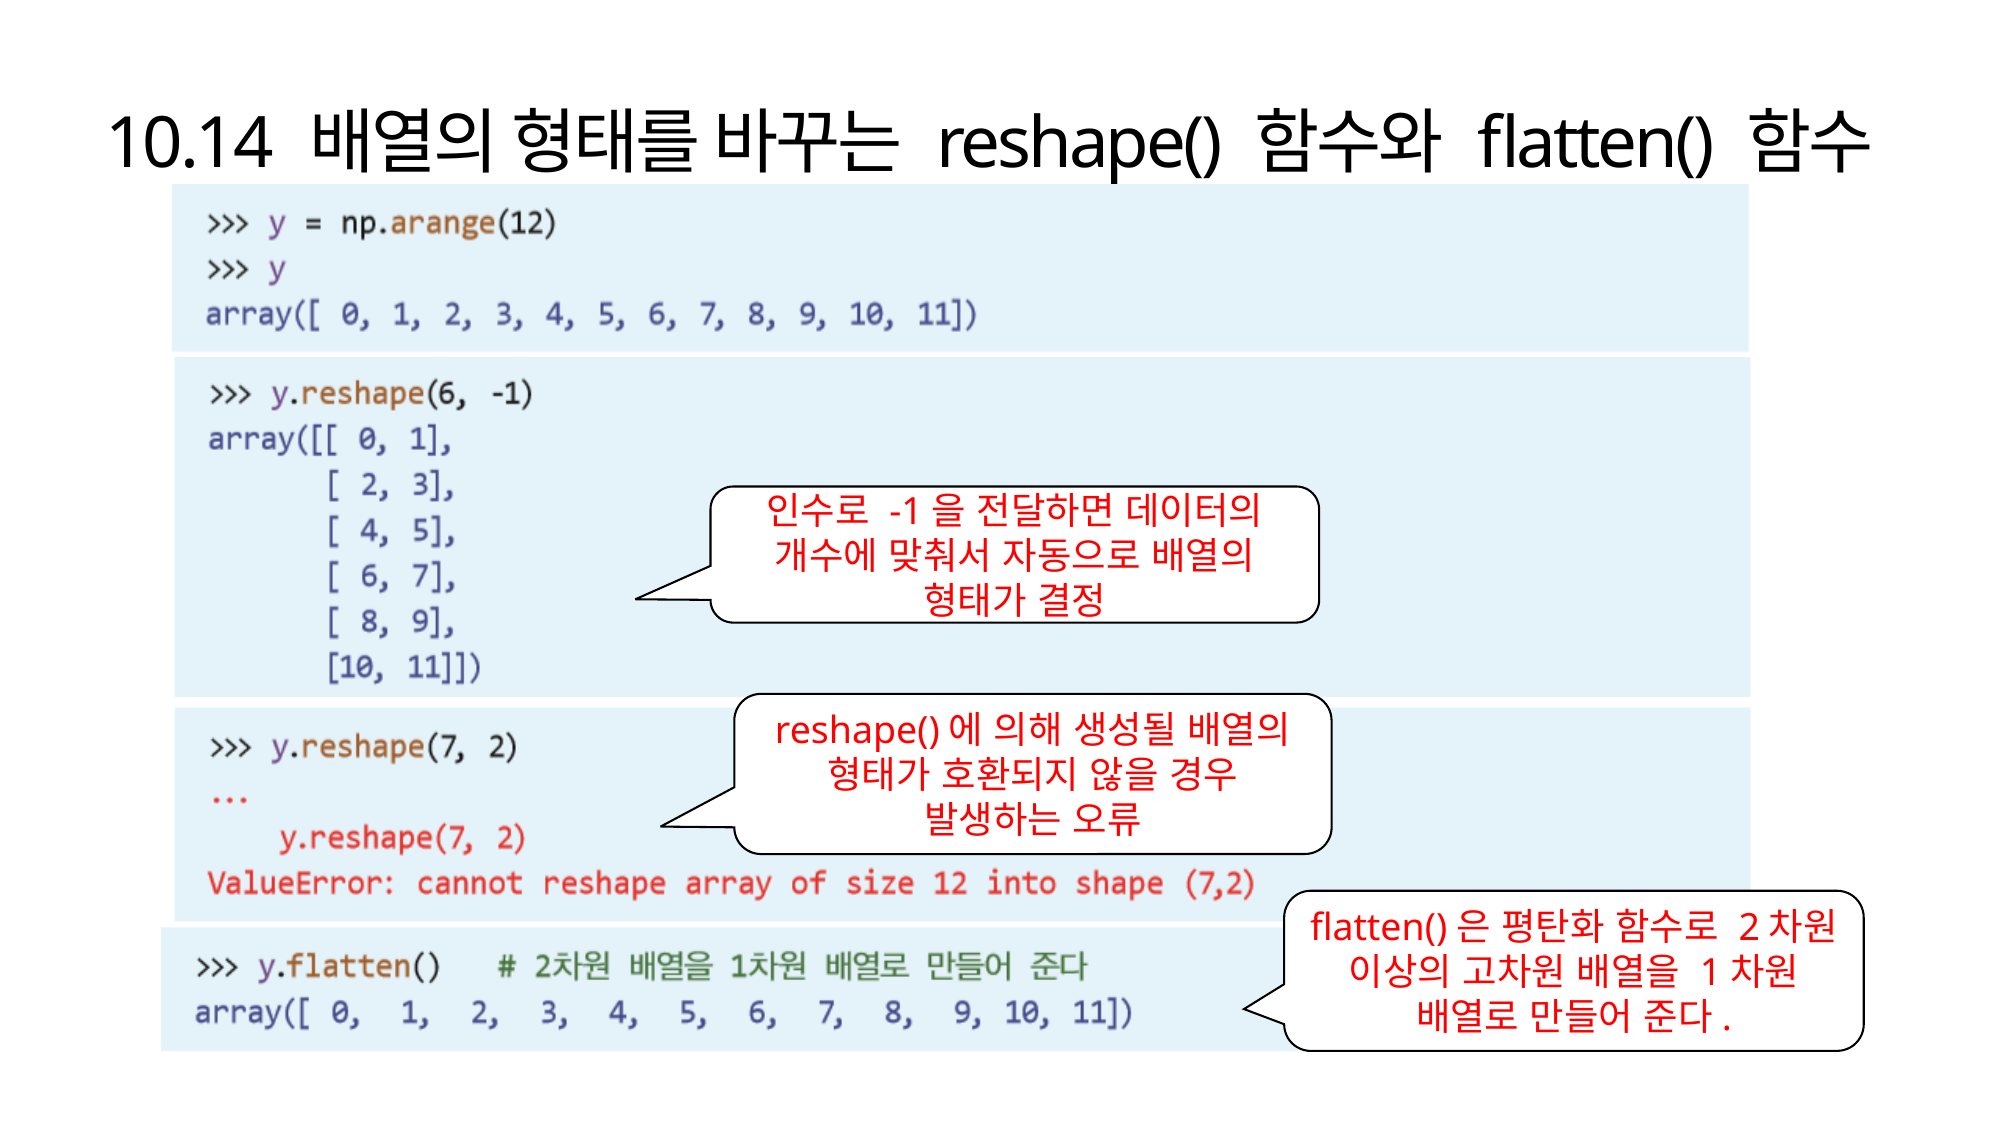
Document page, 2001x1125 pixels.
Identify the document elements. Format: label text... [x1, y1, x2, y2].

title 10.14 배열의 형태를 바꾸는 reshape() 함수와 flatten() 함수 [90, 35, 1905, 253]
picture [155, 184, 1760, 1064]
text_box flatten()은 평탄화 함수로 2차원 이상의 고차원 배열을 1차원 배열로 만들어 준다. [1749, 889, 1865, 1052]
